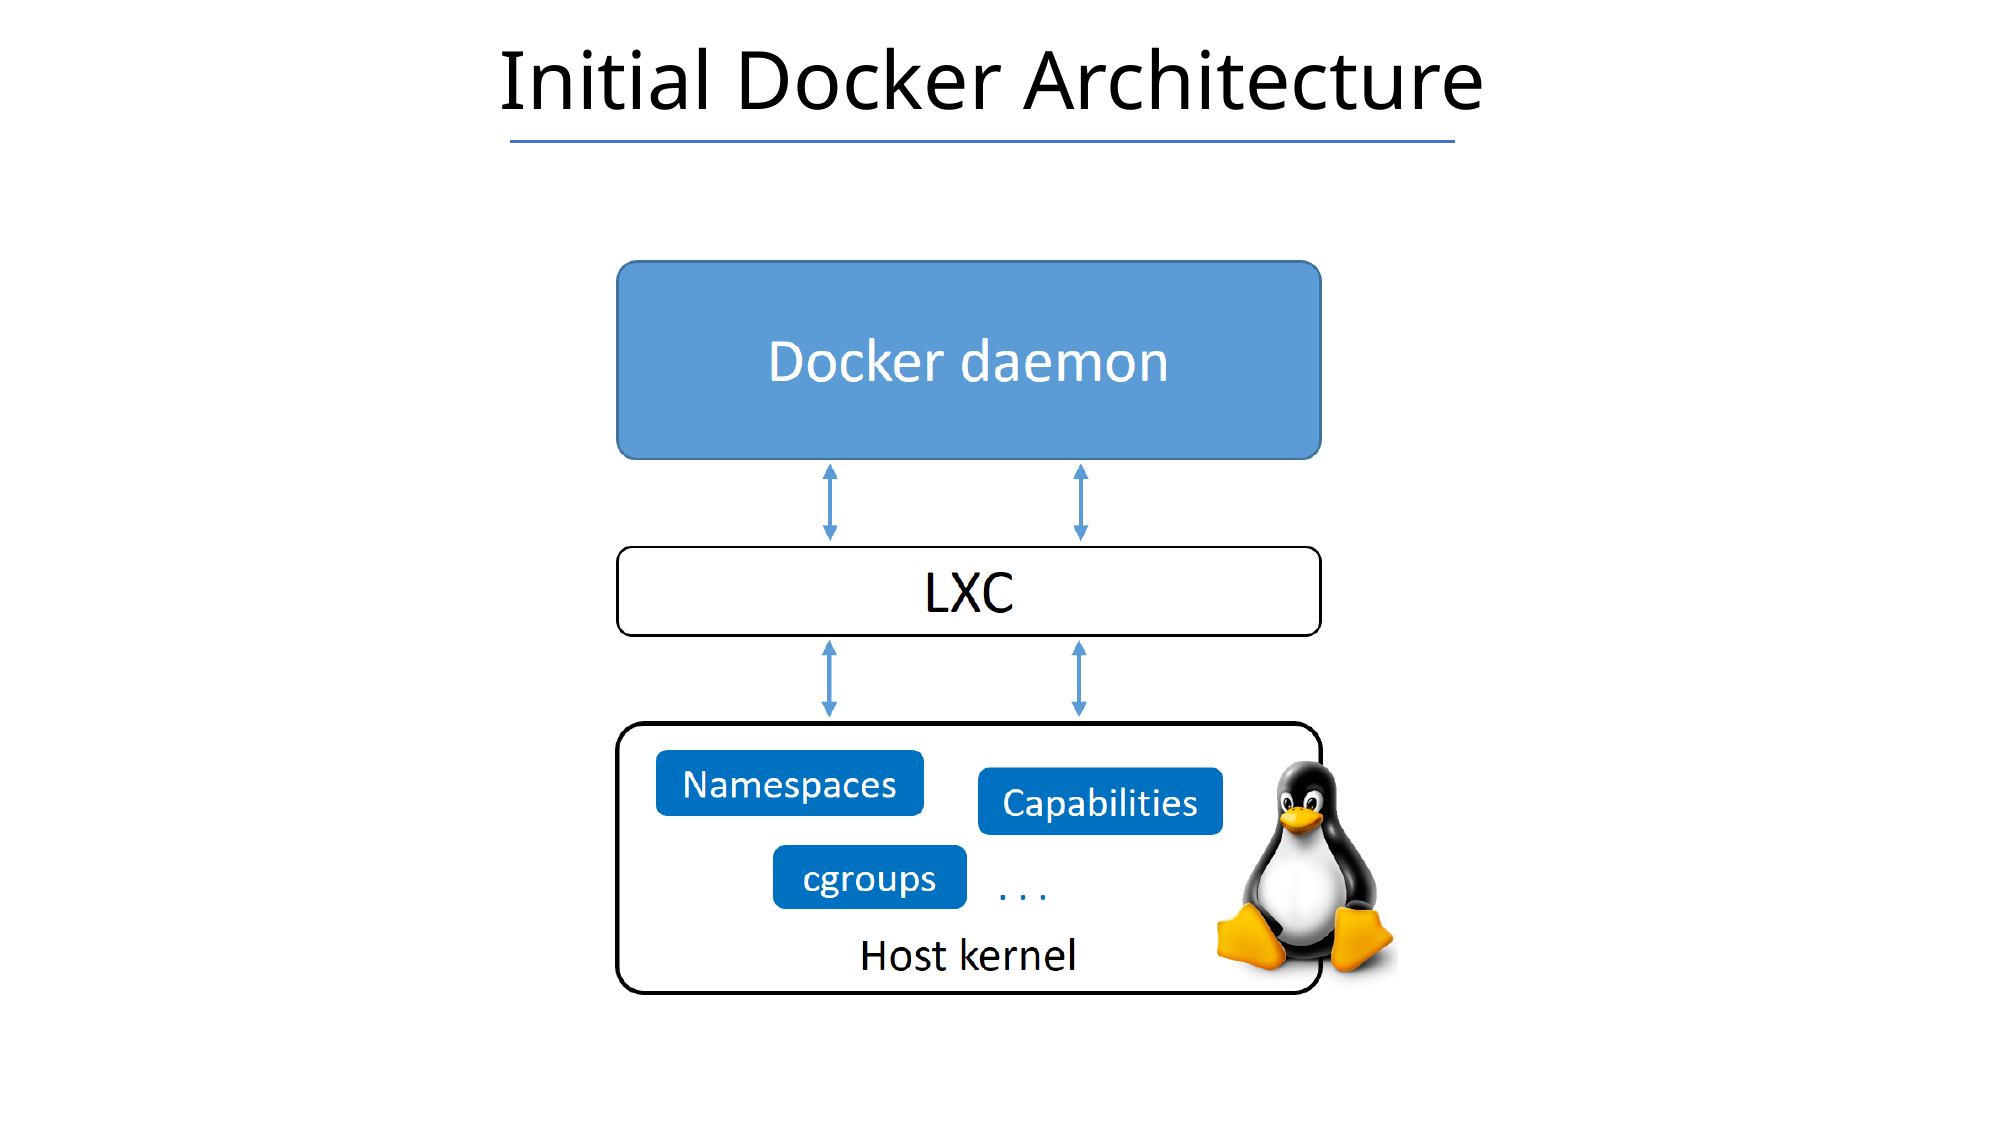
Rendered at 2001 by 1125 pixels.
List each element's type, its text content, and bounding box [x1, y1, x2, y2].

picture [259, 249, 1741, 1003]
text_box Initial Docker Architecture [485, 32, 1515, 249]
